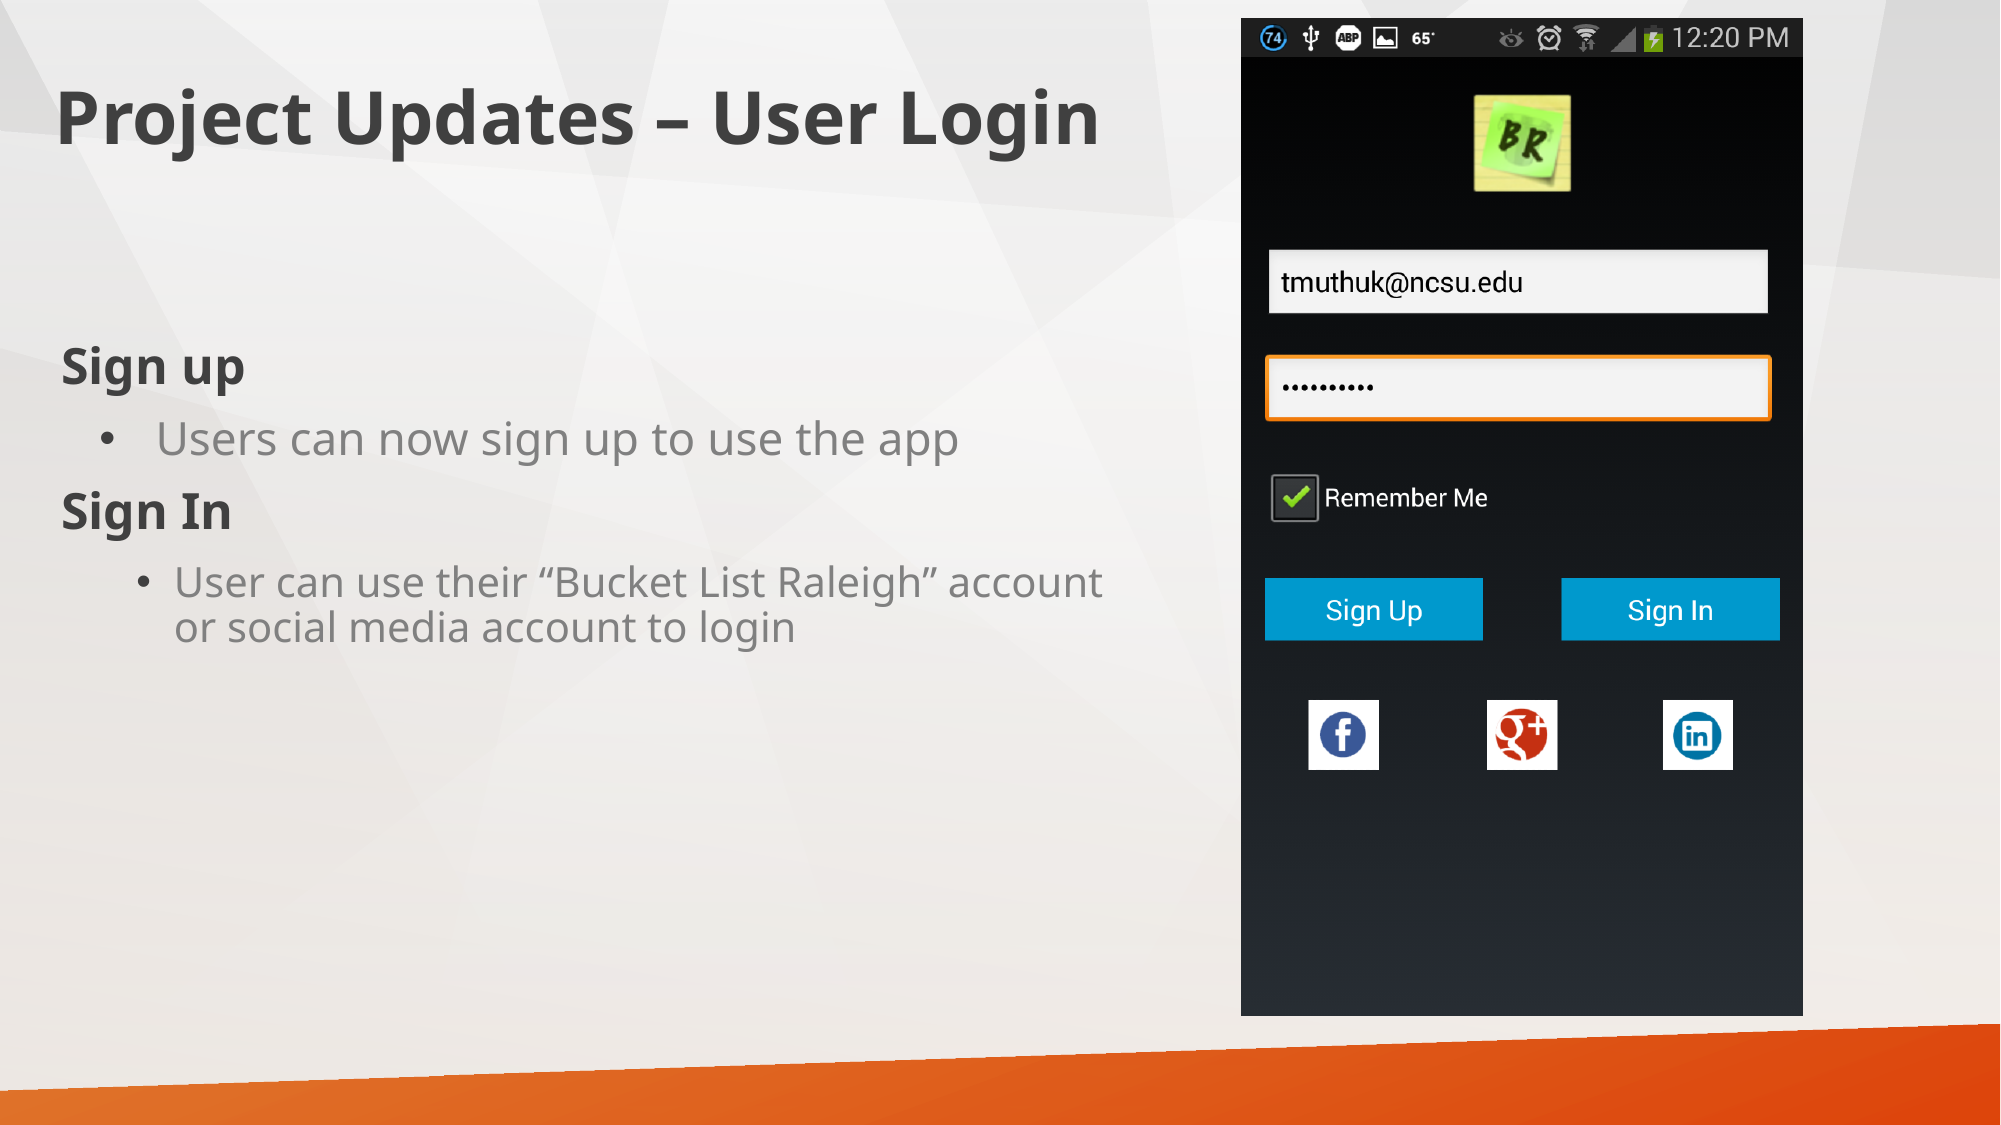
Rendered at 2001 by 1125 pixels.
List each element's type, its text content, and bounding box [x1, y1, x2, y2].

picture [1241, 18, 1803, 1016]
list Sign up Users can now sign up to use the app Sign In User can use their “Bucket List Raleigh” account or social media account to login [46, 333, 1144, 728]
title Project Updates – User Login [39, 43, 1144, 200]
